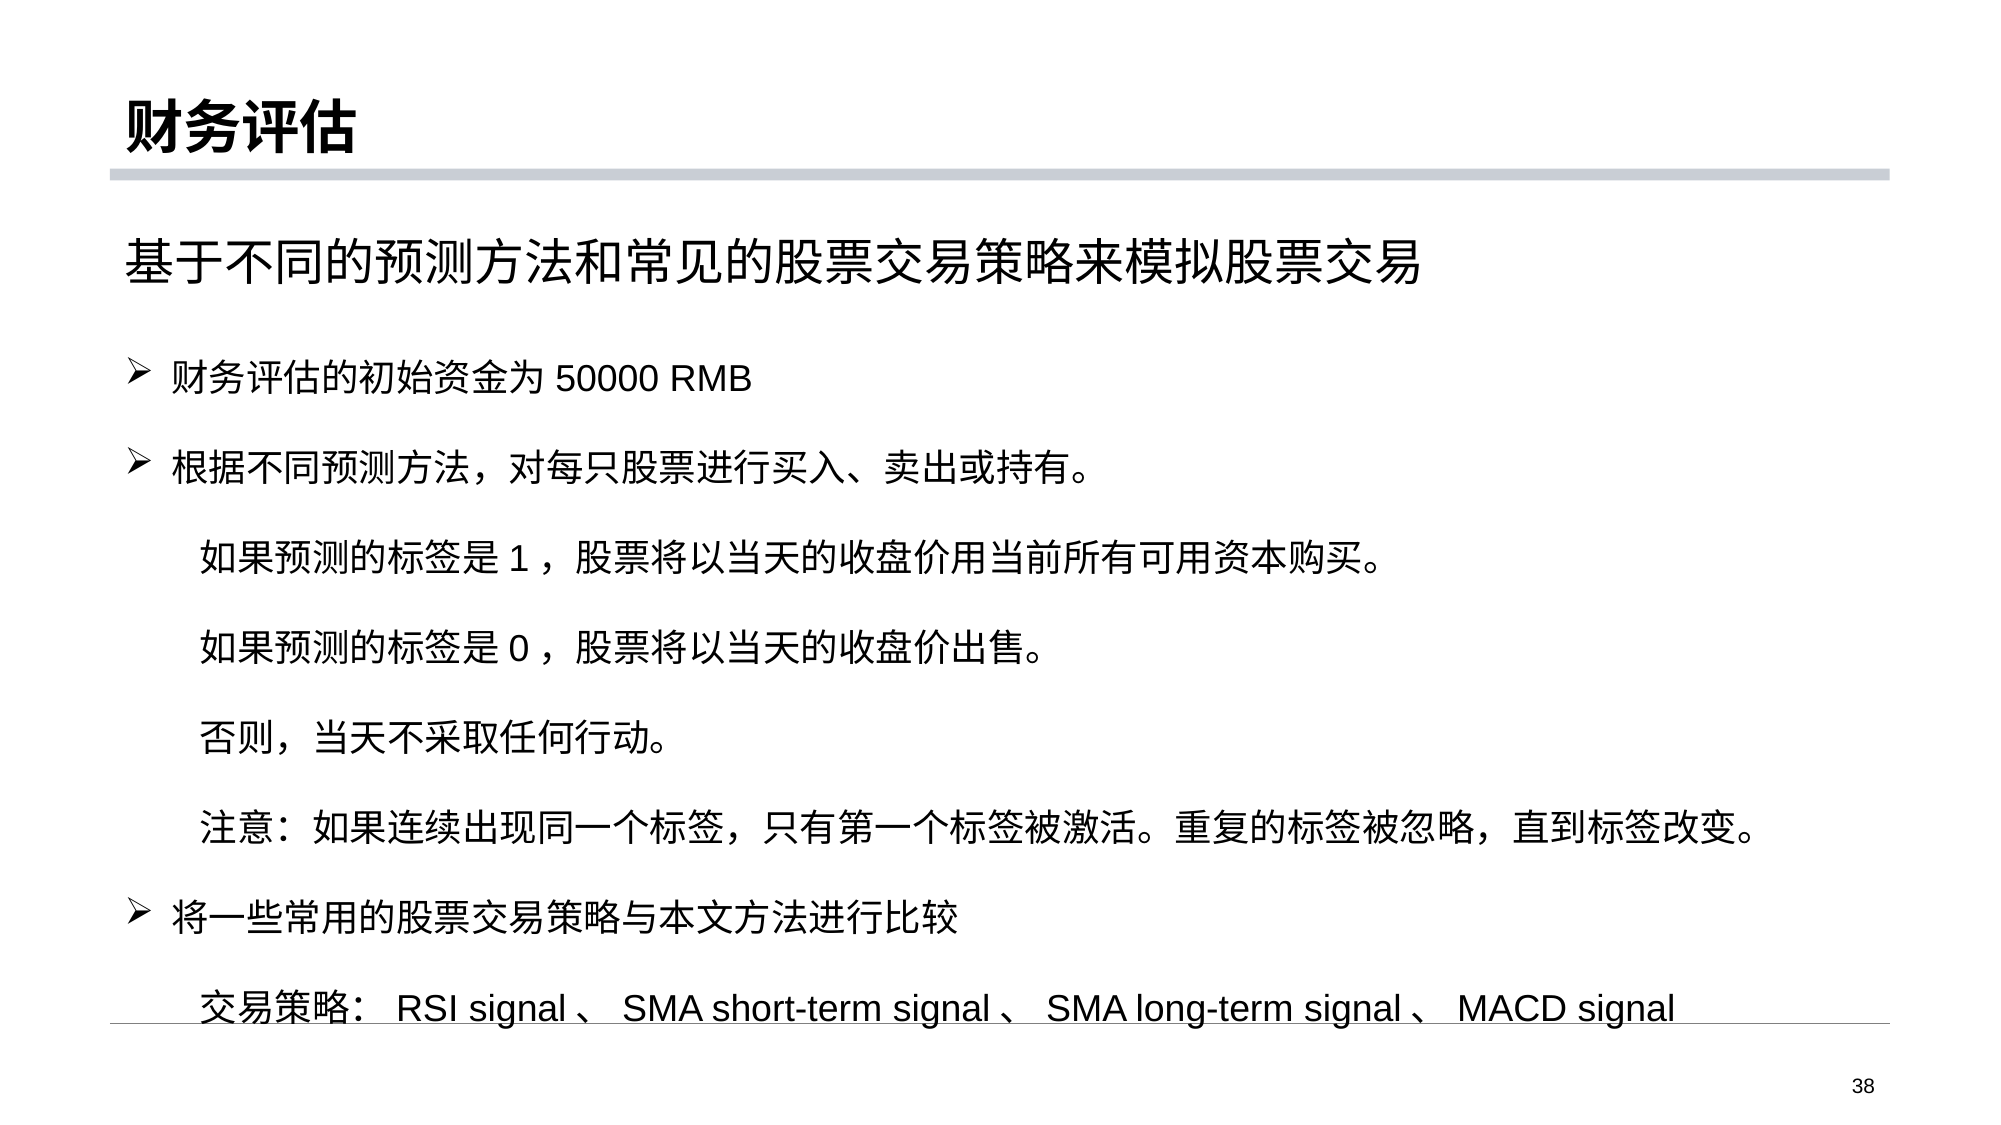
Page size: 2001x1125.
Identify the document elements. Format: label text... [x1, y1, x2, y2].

title 财务评估 [109, 0, 1890, 169]
text_box 财务评估的初始资金为50000 RMB 根据不同预测方法，对每只股票进行买入、卖出或持有。 如果预测的标签是1，股票将以当天的收盘价用当前所有可用资本购买。 如果预测的标签是0，股票将以当天的收盘价出售。 否则，当天不采取任何行动。 注意：如果连续出现同一个标签，只有第一个标签被激活。重复的标签被忽略，直到标签改变。 将一些常用的股票交易策略与本文方法进行比较 交易策略：RSI signal、SMA short-term signal、SMA long-term signal、MACD signal [109, 301, 1938, 1036]
text_box 基于不同的预测方法和常见的股票交易策略来模拟股票交易 [109, 223, 1550, 298]
slide_number 38 [1412, 1068, 1890, 1103]
